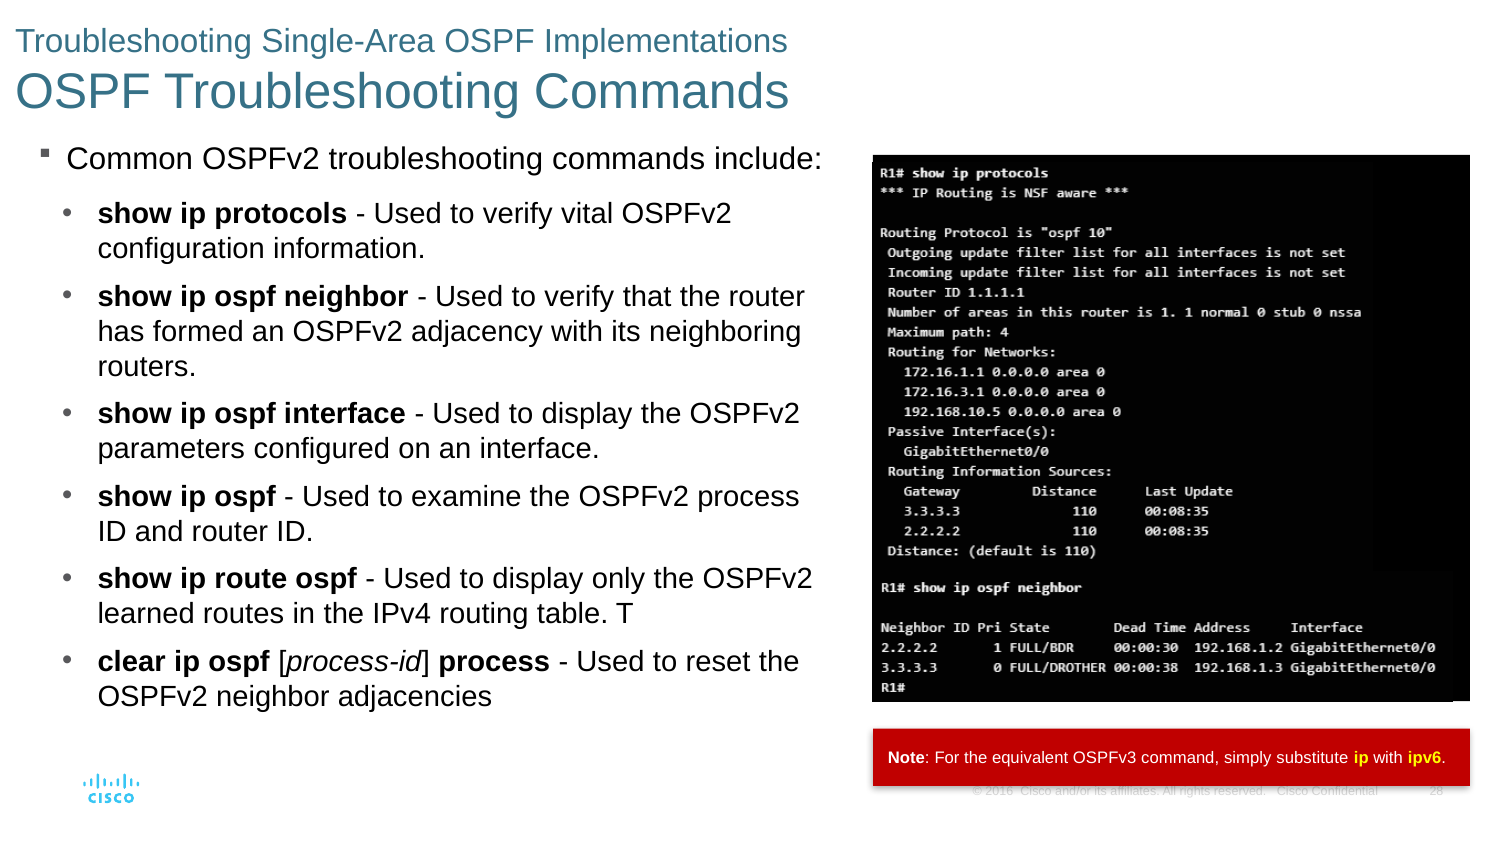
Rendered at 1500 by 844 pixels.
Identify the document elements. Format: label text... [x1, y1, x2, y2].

title Troubleshooting Single-Area OSPF Implementations OSPF Troubleshooting Commands [0, 6, 1500, 131]
text_box [871, 153, 1472, 703]
list Common OSPFv2 troubleshooting commands include: show ip protocols - Used to verify vital OSPFv2 configuration information. show ip ospf neighbor - Used to verify that the router has formed an OSPFv2 adjacency with its neighboring routers. show ip ospf interface - Used to display the OSPFv2 parameters configured on an interface. show ip ospf - Used to examine the OSPFv2 process ID and router ID. show ip route ospf - Used to display only the OSPFv2 learned routes in the IPv4 routing table. T clear ip ospf [process-id] process - Used to reset the OSPFv2 neighbor adjacencies [23, 131, 855, 813]
text_box Note: For the equivalent OSPFv3 command, simply substitute ip with ipv6. [873, 728, 1470, 786]
picture [872, 162, 1453, 702]
